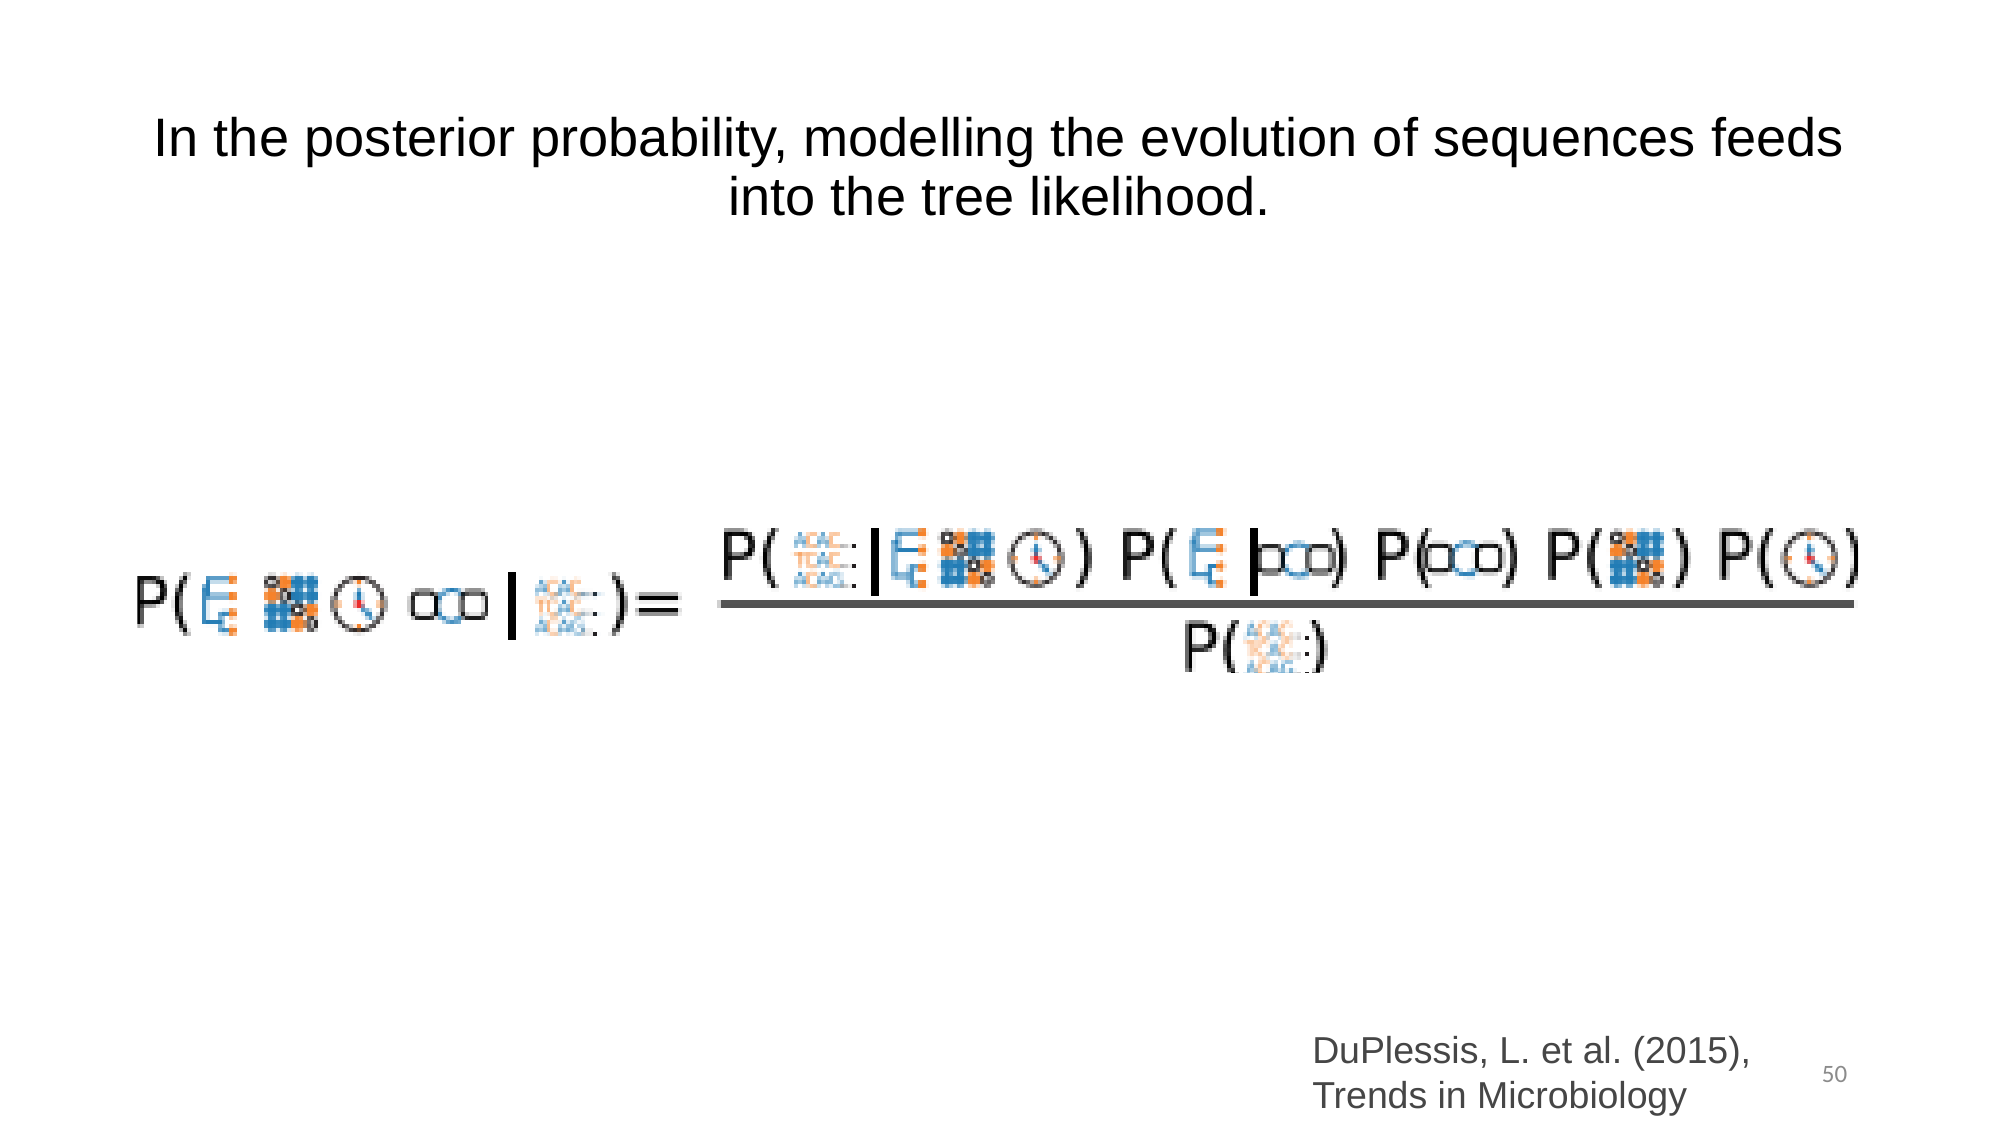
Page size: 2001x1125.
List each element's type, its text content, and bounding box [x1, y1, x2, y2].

title In the posterior probability, modelling the evolution of sequences feeds into the tree likelihood. [137, 59, 1863, 278]
text_box DuPlessis, L. et al. (2015), Trends in Microbiology [1297, 1018, 2000, 1124]
picture [137, 528, 1859, 673]
